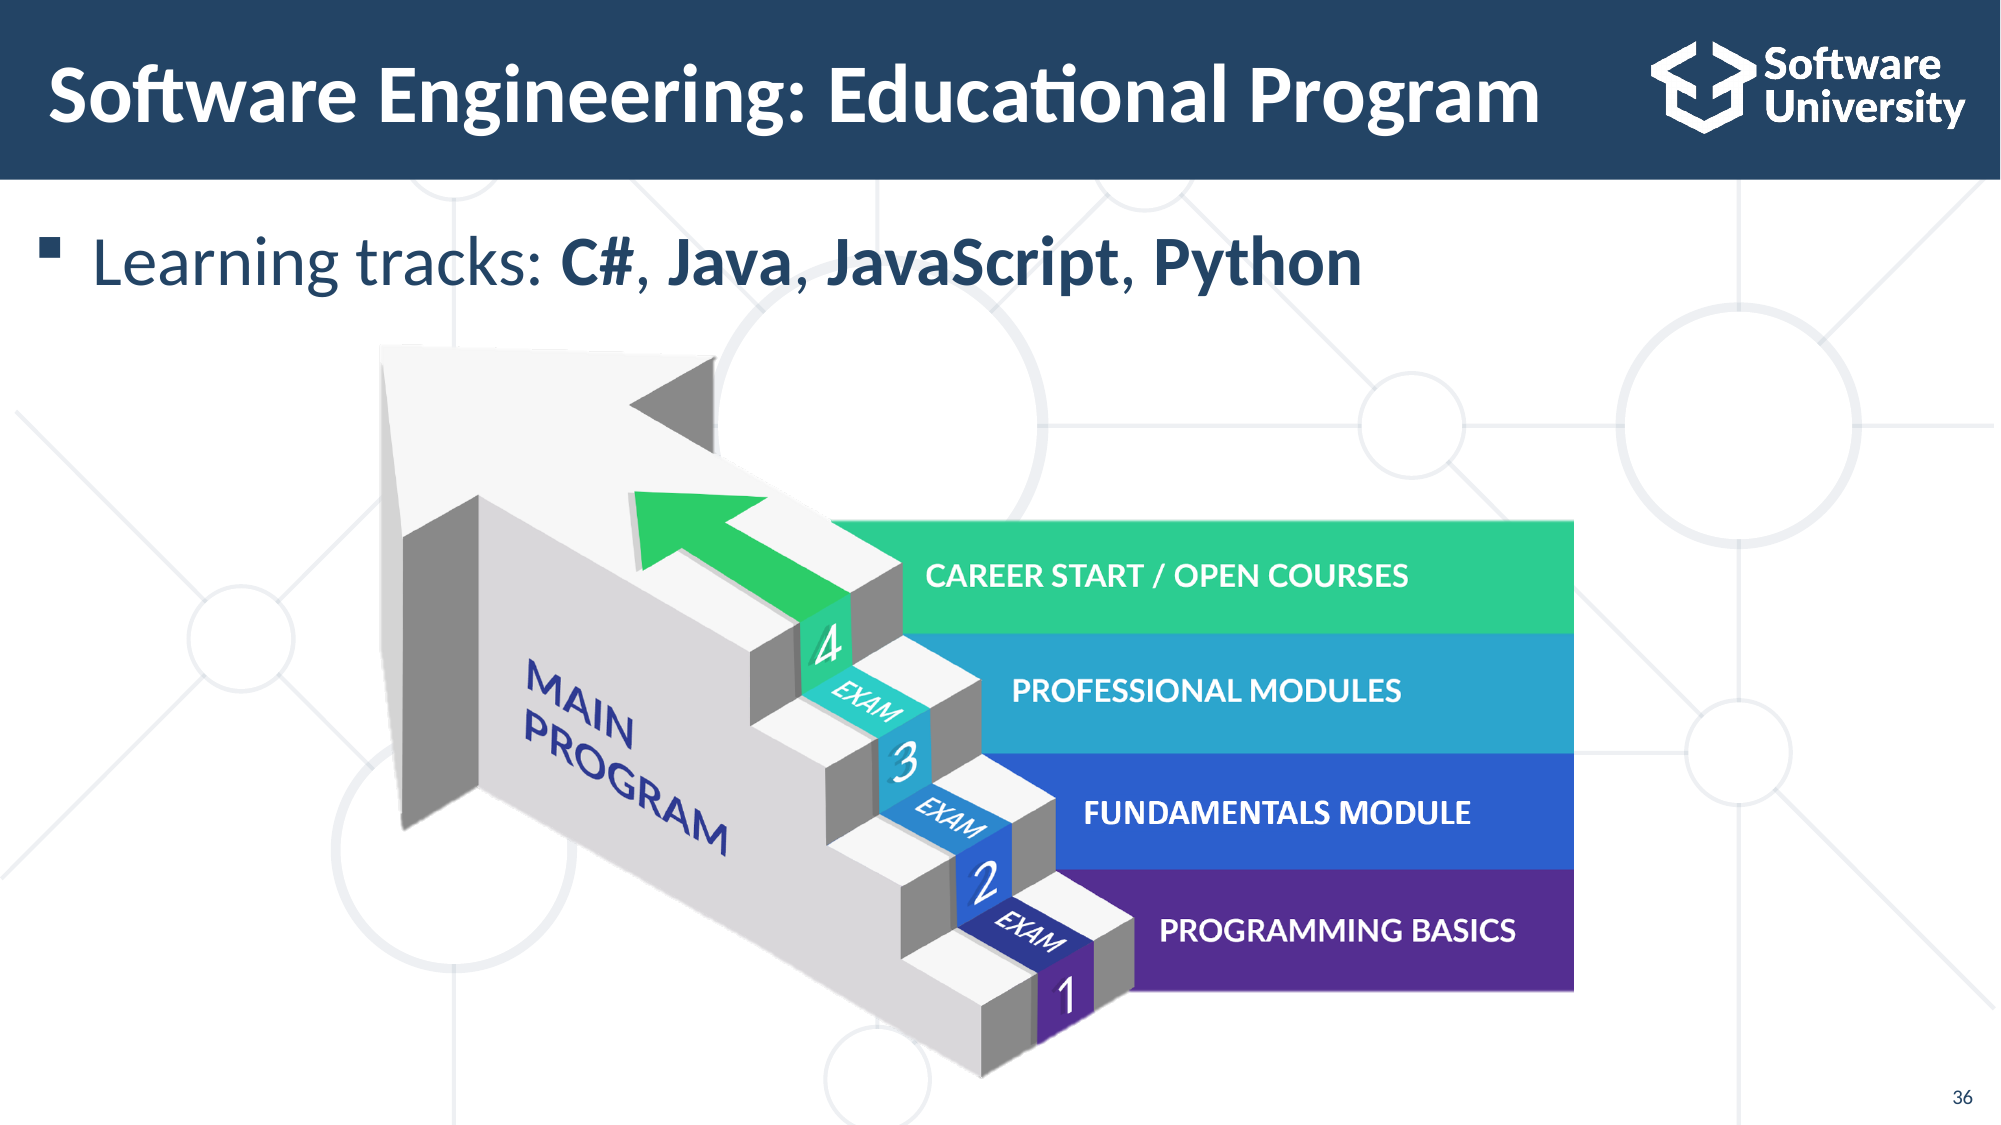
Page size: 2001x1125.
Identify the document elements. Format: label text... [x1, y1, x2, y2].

picture [1651, 41, 1966, 134]
list Learning tracks: C#, Java, JavaScript, Python [15, 200, 1985, 1054]
picture [364, 334, 1574, 1093]
title Software Engineering: Educational Program [31, 16, 1625, 162]
slide_number 36 [1927, 1067, 1989, 1117]
